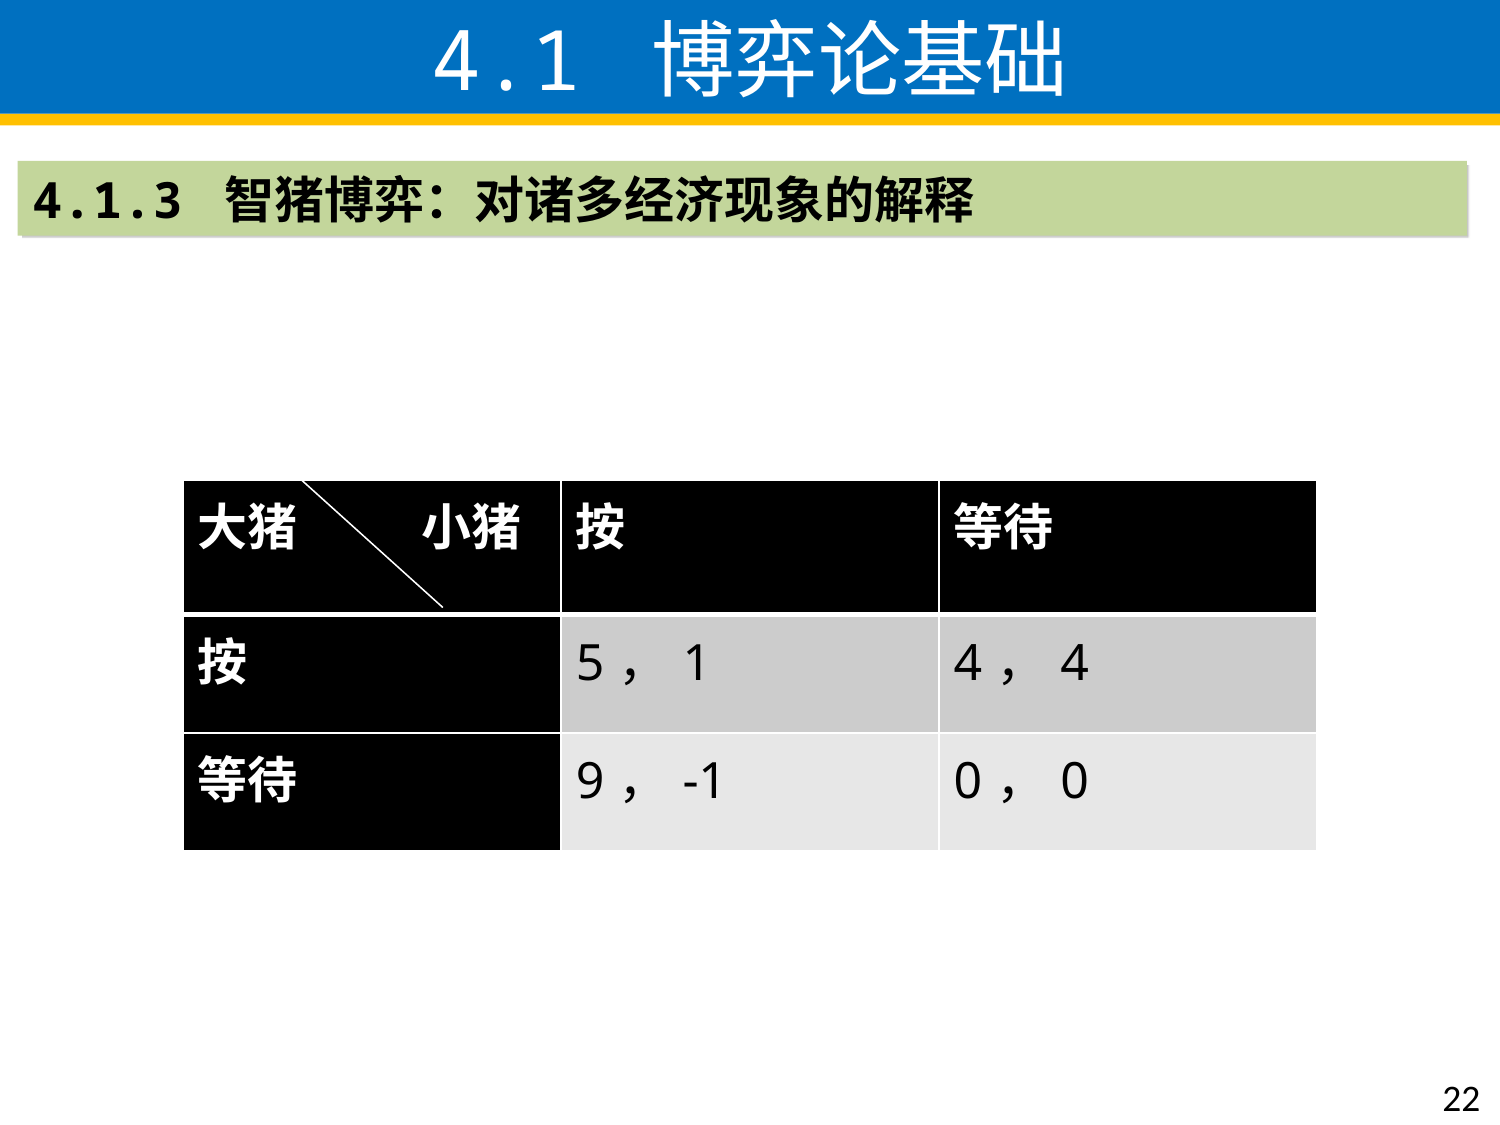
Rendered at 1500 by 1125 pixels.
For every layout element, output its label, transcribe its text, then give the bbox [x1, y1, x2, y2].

text_box 4.1.3 智猪博弈：对诸多经济现象的解释 [17, 160, 1467, 236]
table_cell 0，0 [940, 734, 1316, 850]
table_cell 等待 [184, 734, 560, 850]
table_cell 按 [184, 617, 560, 732]
text_box 22 [1427, 1066, 1499, 1125]
table_header 大猪 小猪 [446, 481, 560, 519]
table_header 大猪 小猪 [184, 481, 297, 612]
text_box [218, 520, 295, 608]
table_header 等待 [940, 481, 1316, 612]
table_cell 9，-1 [562, 734, 938, 850]
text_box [448, 520, 585, 608]
table_cell 4，4 [940, 617, 1316, 732]
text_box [300, 479, 444, 608]
table_header 按 [562, 481, 938, 612]
title 4.1 博弈论基础 [0, 0, 1500, 114]
table_cell 5，1 [562, 617, 938, 732]
